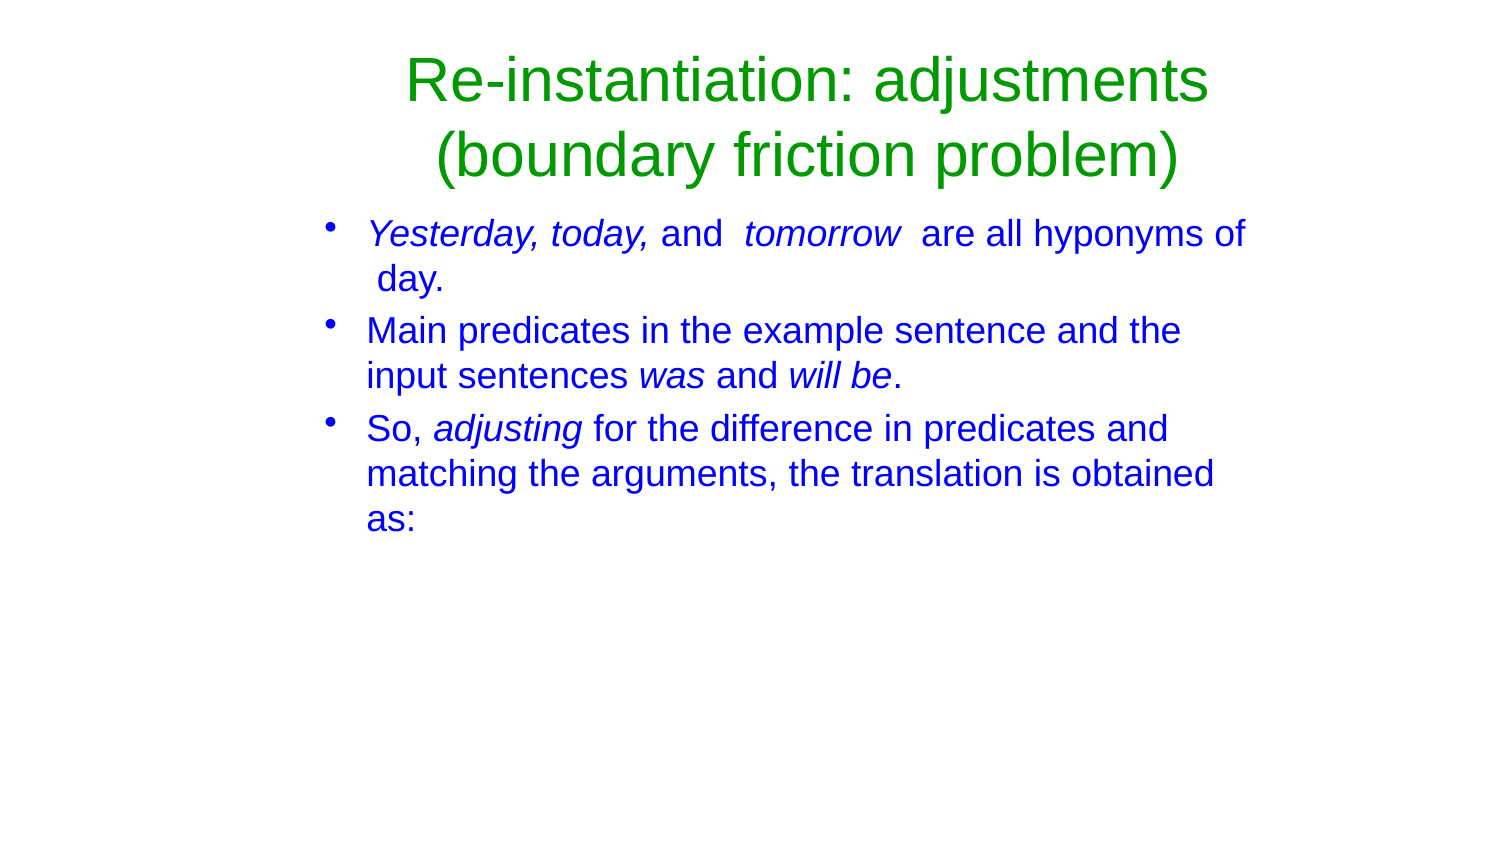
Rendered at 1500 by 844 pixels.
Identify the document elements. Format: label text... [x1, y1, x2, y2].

list Yesterday, today, and tomorrow are all hyponyms of day. Main predicates in the example sentence and the input sentences was and will be. So, adjusting for the difference in predicates and matching the arguments, the translation is obtained as: [309, 200, 1266, 708]
title Re-instantiation: adjustments (boundary friction problem) [328, 56, 1288, 172]
